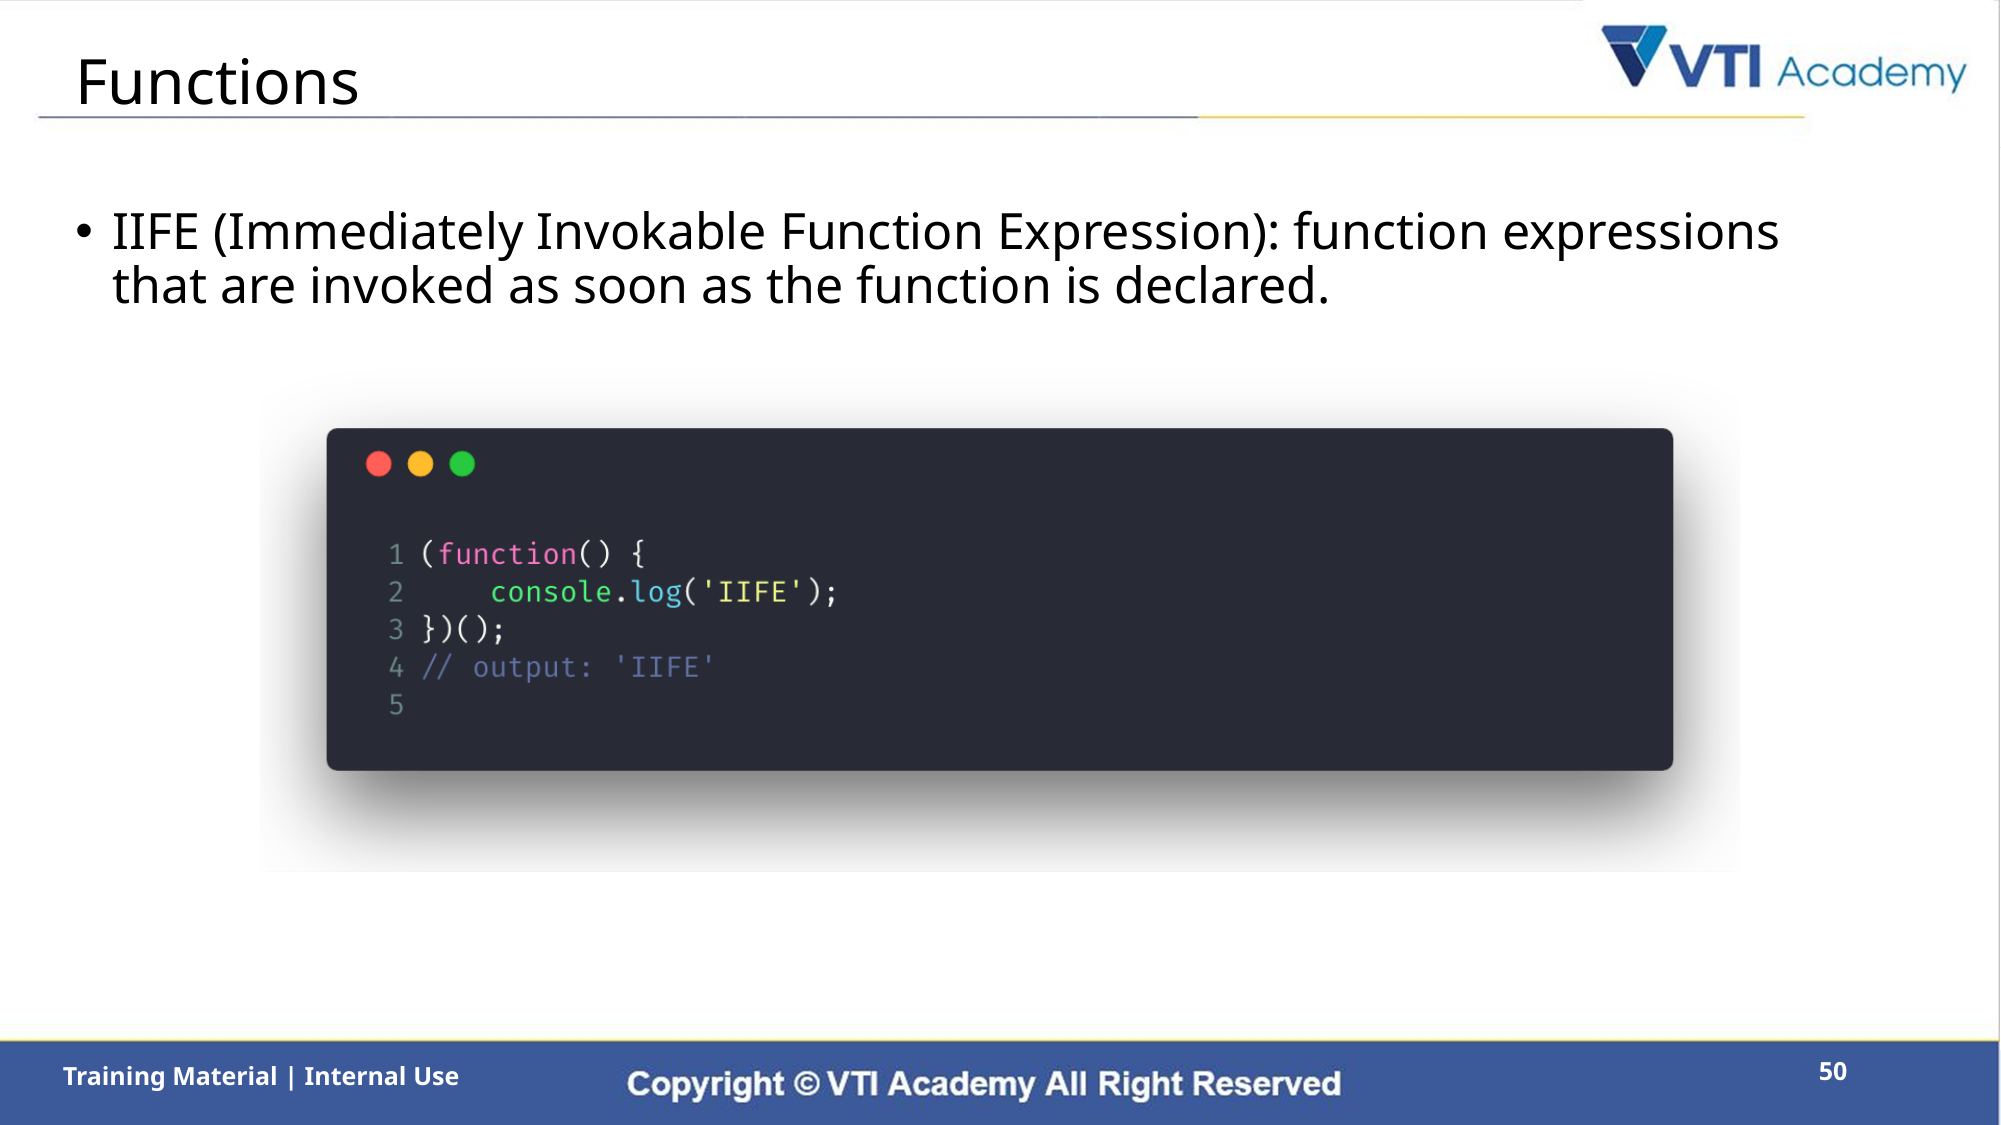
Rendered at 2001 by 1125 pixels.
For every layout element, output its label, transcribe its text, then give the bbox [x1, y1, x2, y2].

slide_number 50 [1412, 1042, 1863, 1103]
picture [0, 0, 2001, 1125]
title Functions [60, 27, 1401, 126]
list IIFE (Immediately Invokable Function Expression): function expressions that are invoked as soon as the function is declared. [60, 198, 1863, 1043]
footer Training Material | Internal Use [0, 1045, 523, 1106]
